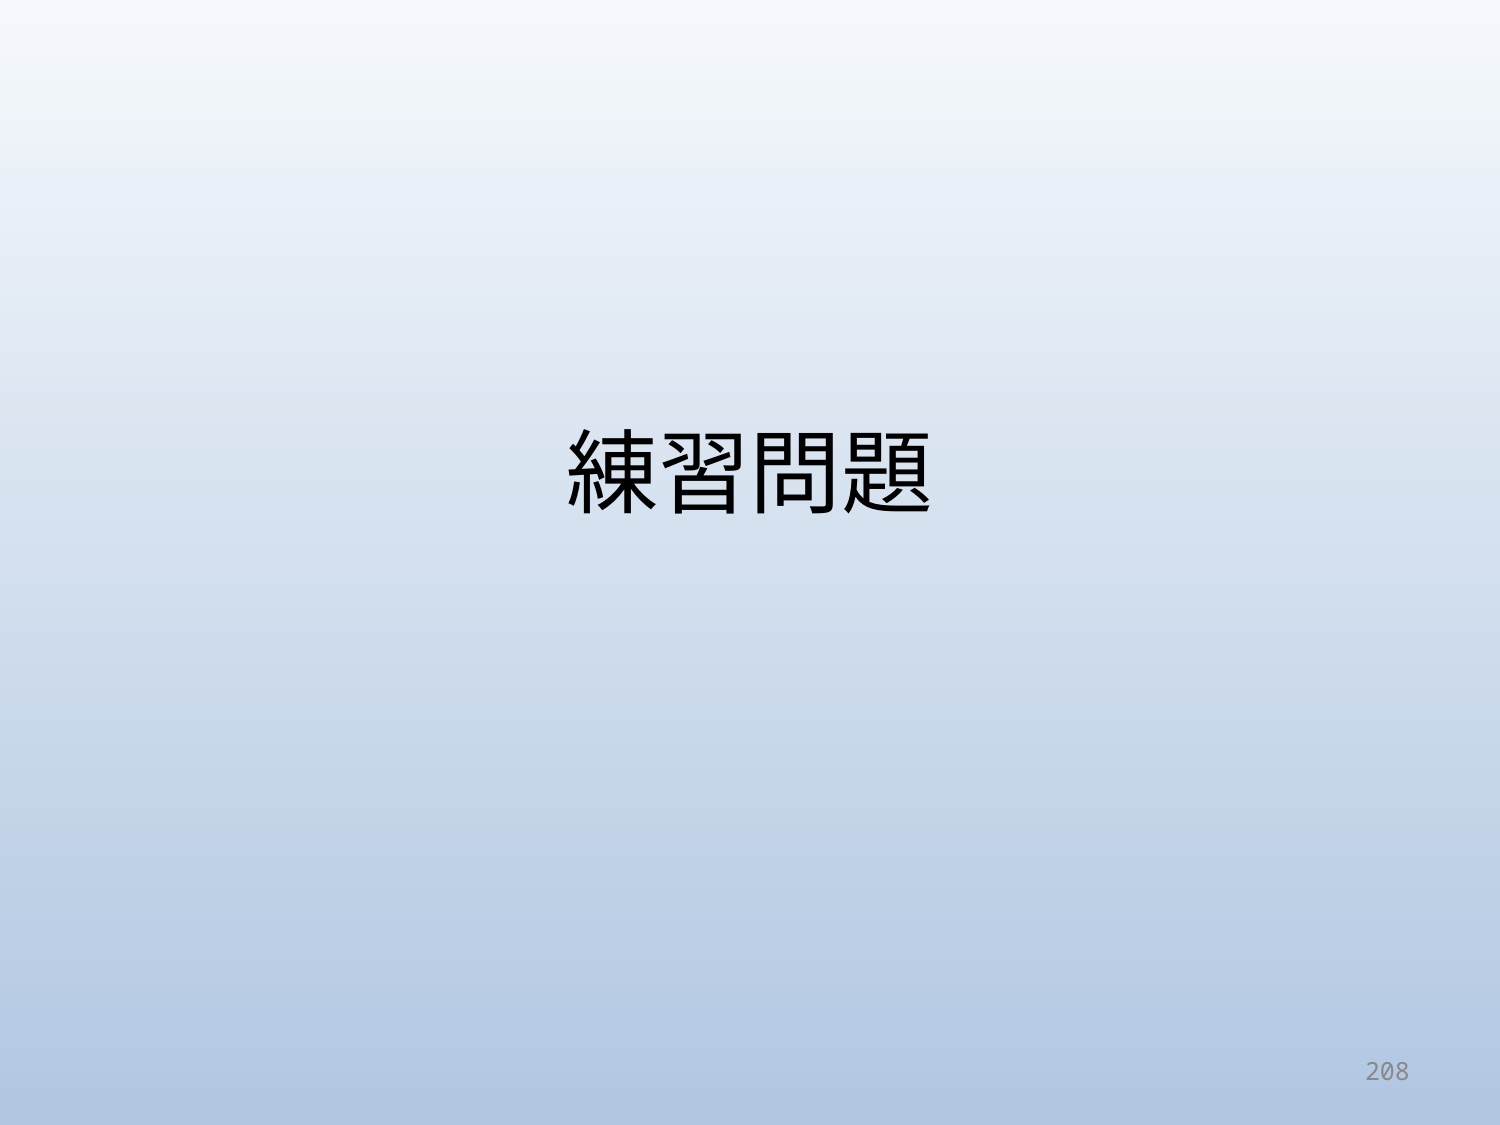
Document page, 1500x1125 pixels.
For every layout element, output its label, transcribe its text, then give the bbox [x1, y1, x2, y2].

title 練習問題 [112, 349, 1388, 591]
slide_number 208 [1074, 1042, 1425, 1103]
